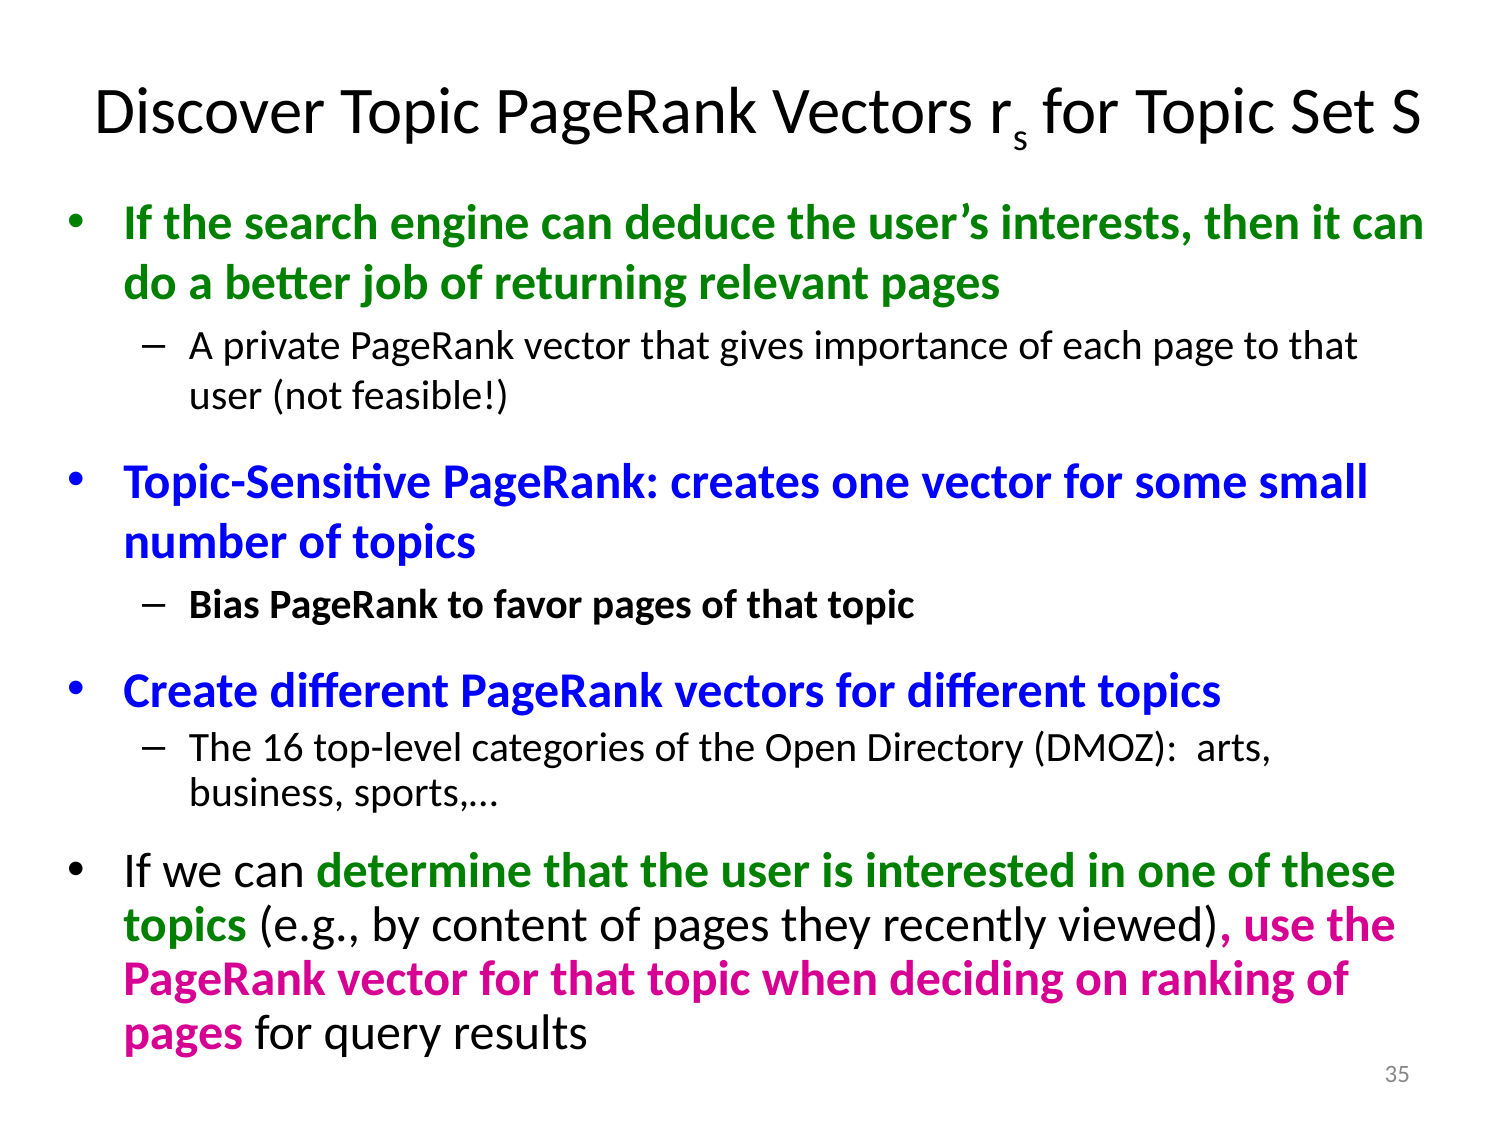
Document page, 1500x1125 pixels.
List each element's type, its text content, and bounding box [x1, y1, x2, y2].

slide_number ‹#› [1074, 1042, 1425, 1103]
list If the search engine can deduce the user’s interests, then it can do a better job of returning relevant pages A private PageRank vector that gives importance of each page to that user (not feasible!) Topic-Sensitive PageRank: creates one vector for some small number of topics Bias PageRank to favor pages of that topic Create different PageRank vectors for different topics The 16 top-level categories of the Open Directory (DMOZ): arts, business, sports,… If we can determine that the user is interested in one of these topics (e.g., by content of pages they recently viewed), use the PageRank vector for that topic when deciding on ranking of pages for query results [52, 182, 1453, 1045]
title Discover Topic PageRank Vectors rs for Topic Set S [64, 18, 1453, 182]
